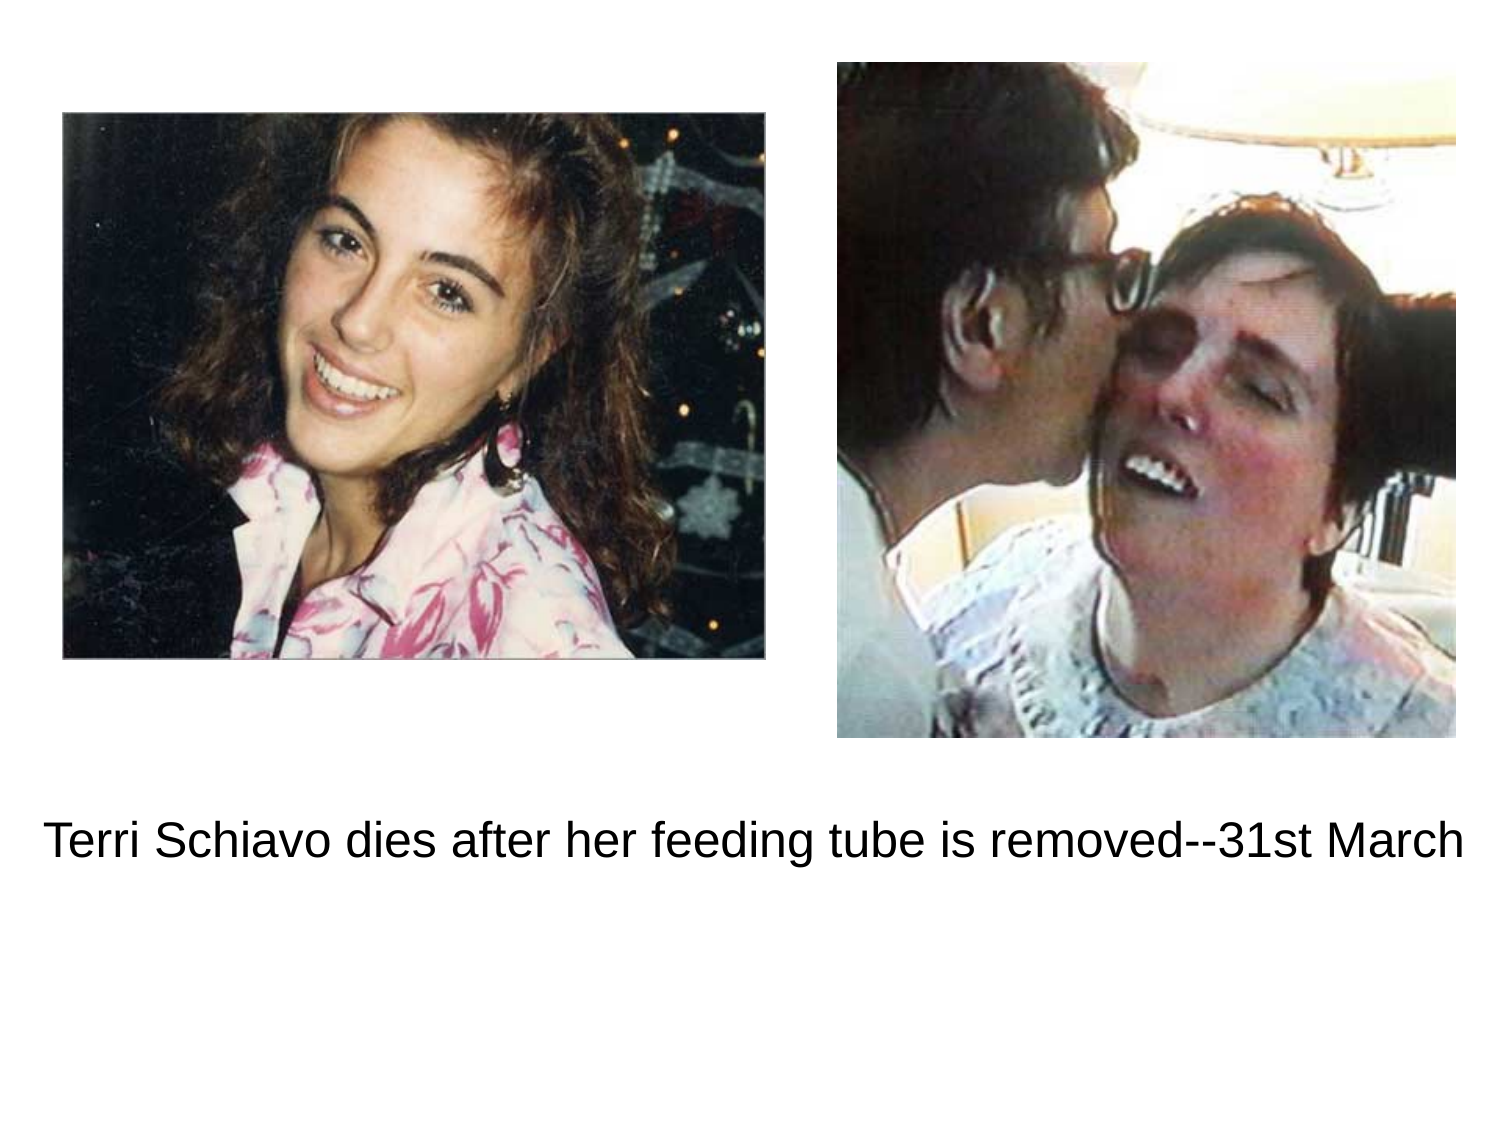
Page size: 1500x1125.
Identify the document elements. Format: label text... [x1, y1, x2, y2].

text_box Terri Schiavo dies after her feeding tube is removed--31st March [28, 799, 1495, 875]
picture [62, 112, 766, 660]
picture [837, 62, 1457, 738]
